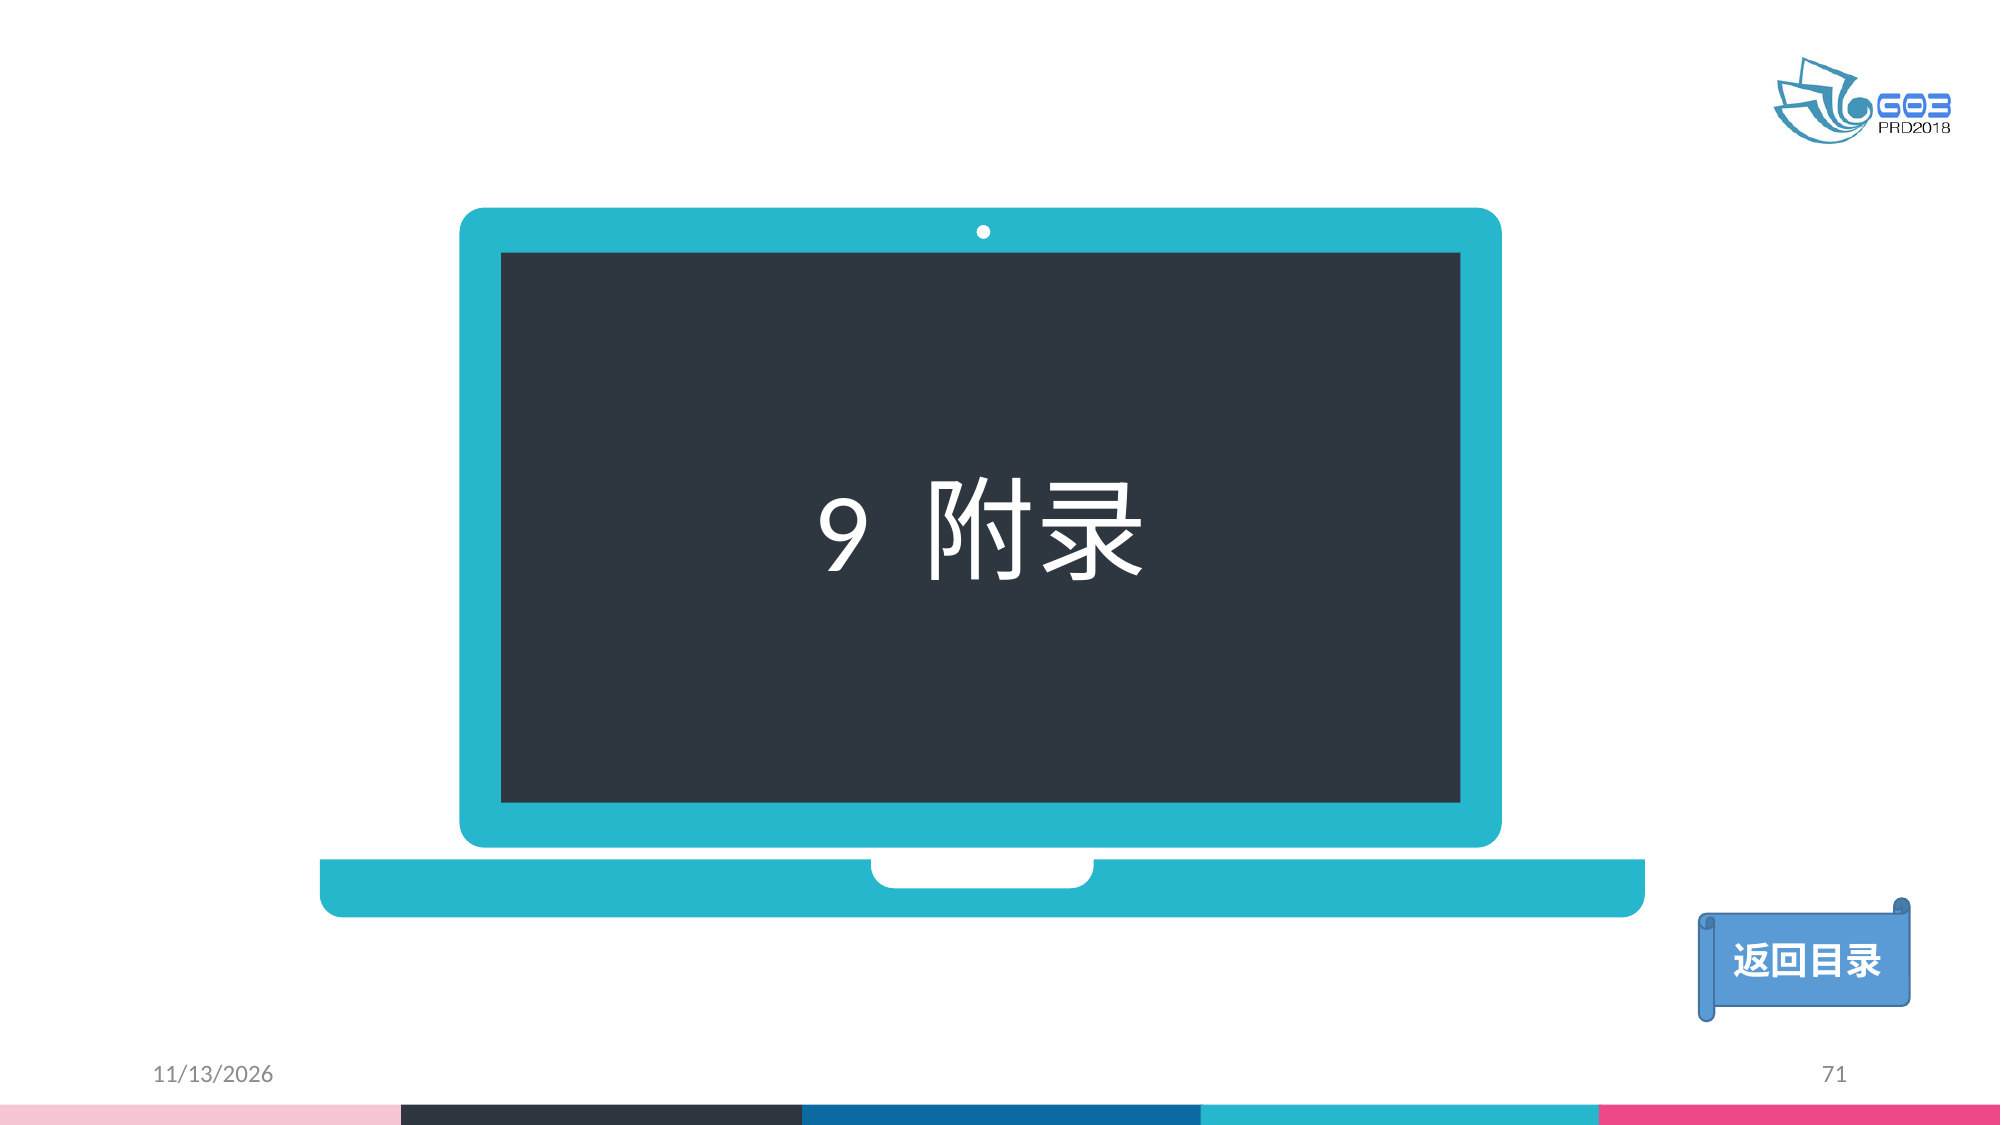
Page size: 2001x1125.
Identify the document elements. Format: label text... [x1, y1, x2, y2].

picture [1758, 2, 1967, 210]
slide_number 71 [1412, 1042, 1863, 1103]
text_box 返回目录 [1697, 897, 1911, 1023]
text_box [0, 1104, 2000, 1125]
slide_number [137, 1042, 588, 1103]
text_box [319, 207, 1645, 918]
